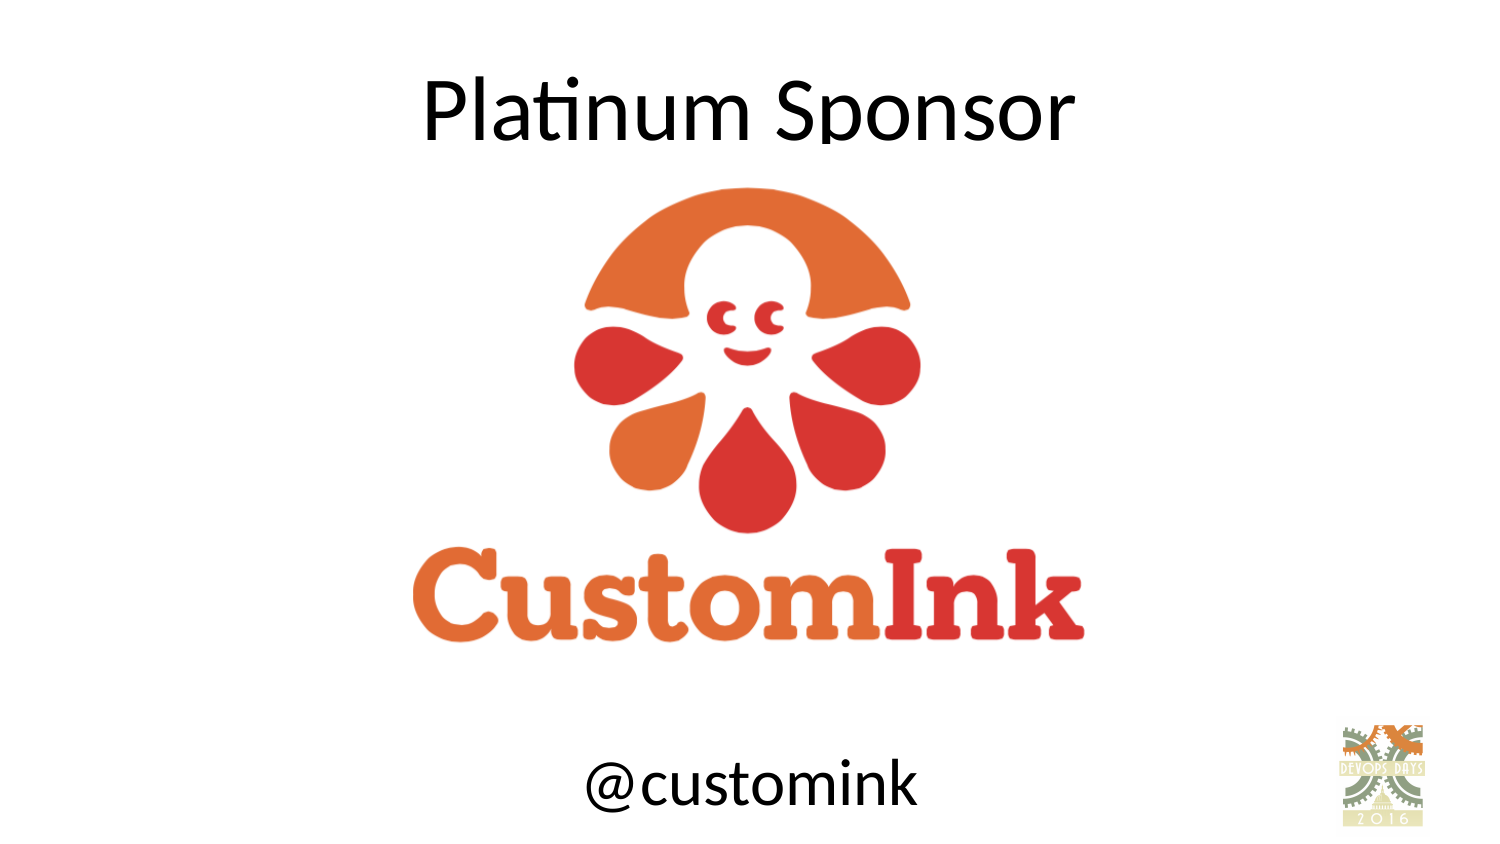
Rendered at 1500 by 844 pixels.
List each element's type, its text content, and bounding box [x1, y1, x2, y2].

title Platinum Sponsor [75, 33, 1425, 144]
picture [1336, 716, 1430, 837]
text_box @customink [512, 731, 988, 827]
picture [74, 144, 1426, 700]
